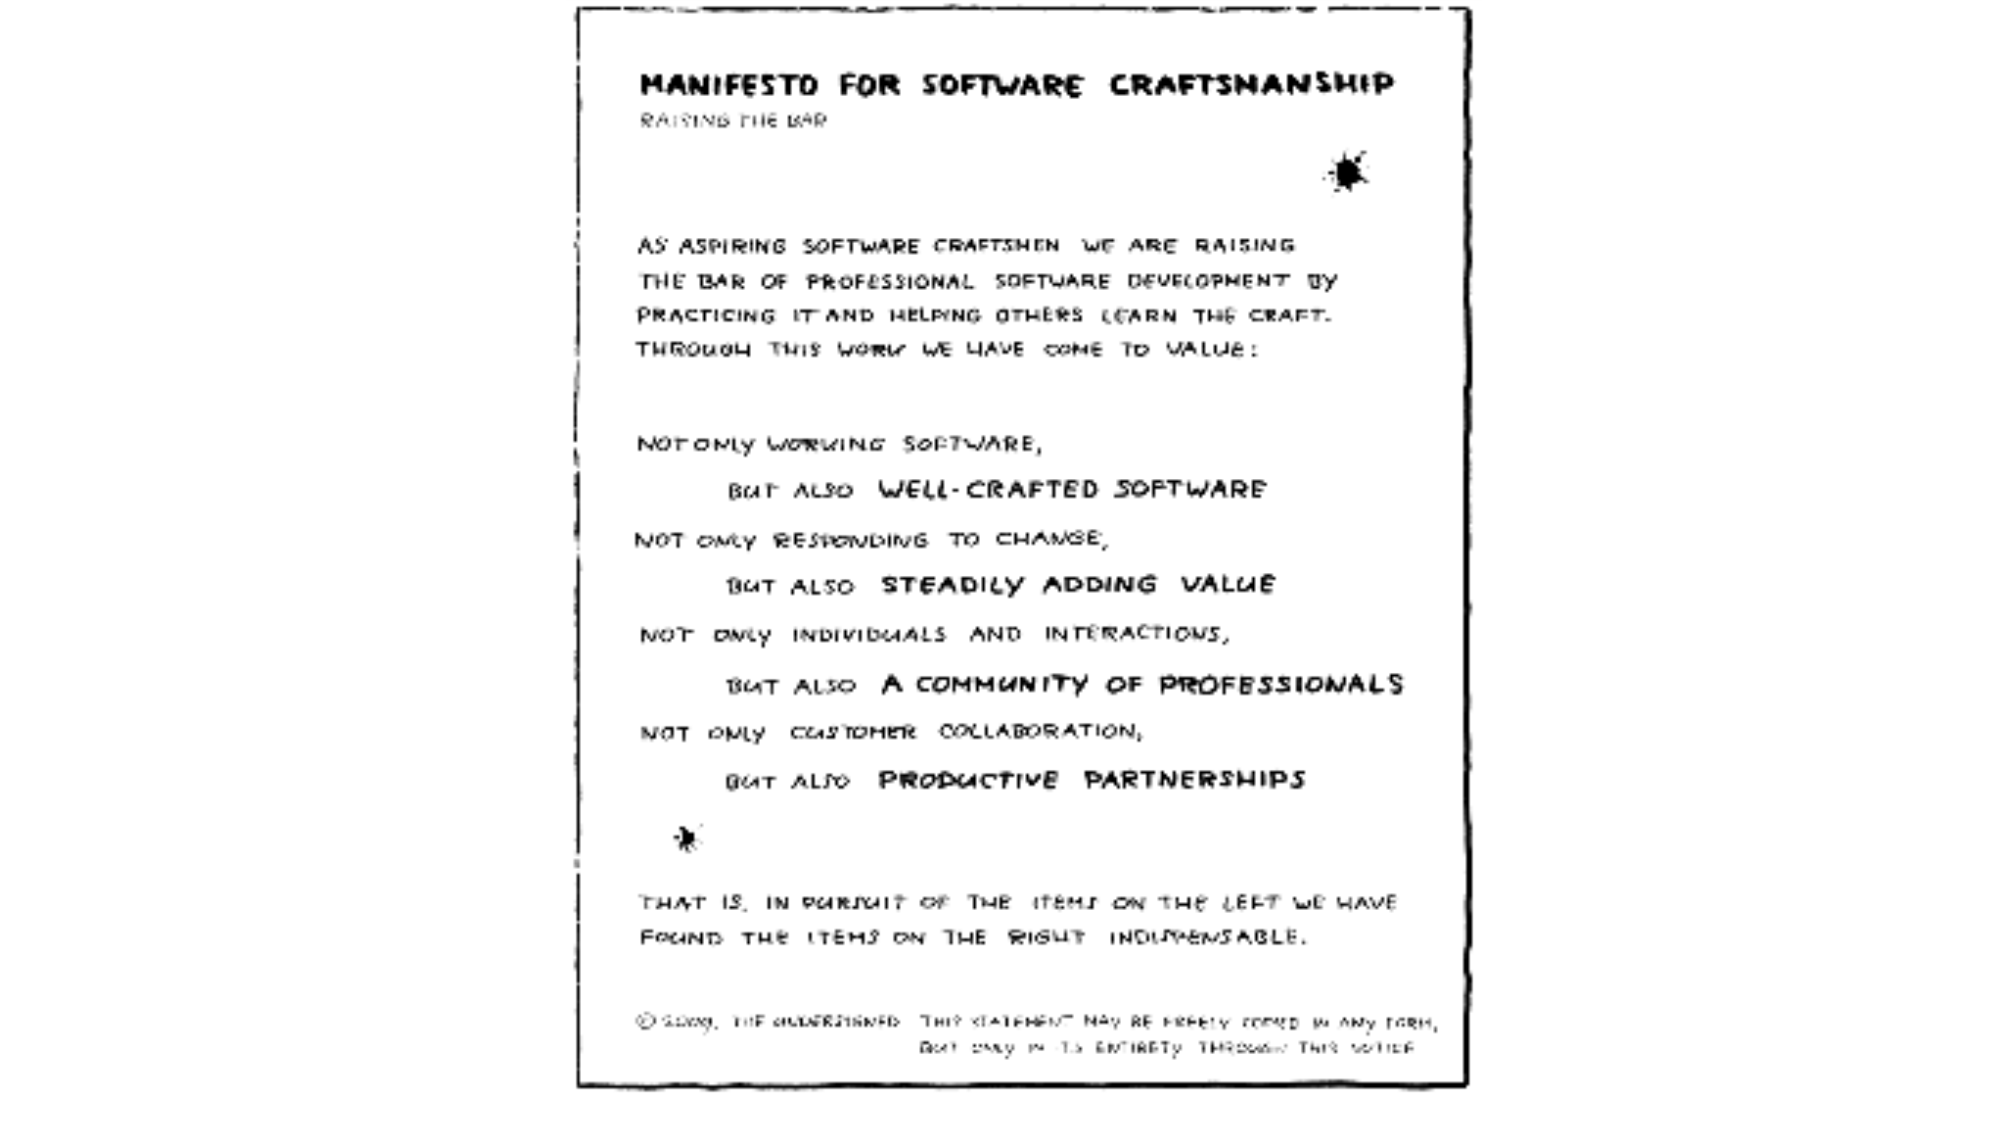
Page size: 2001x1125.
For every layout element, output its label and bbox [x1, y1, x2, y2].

picture [566, 0, 1482, 1101]
